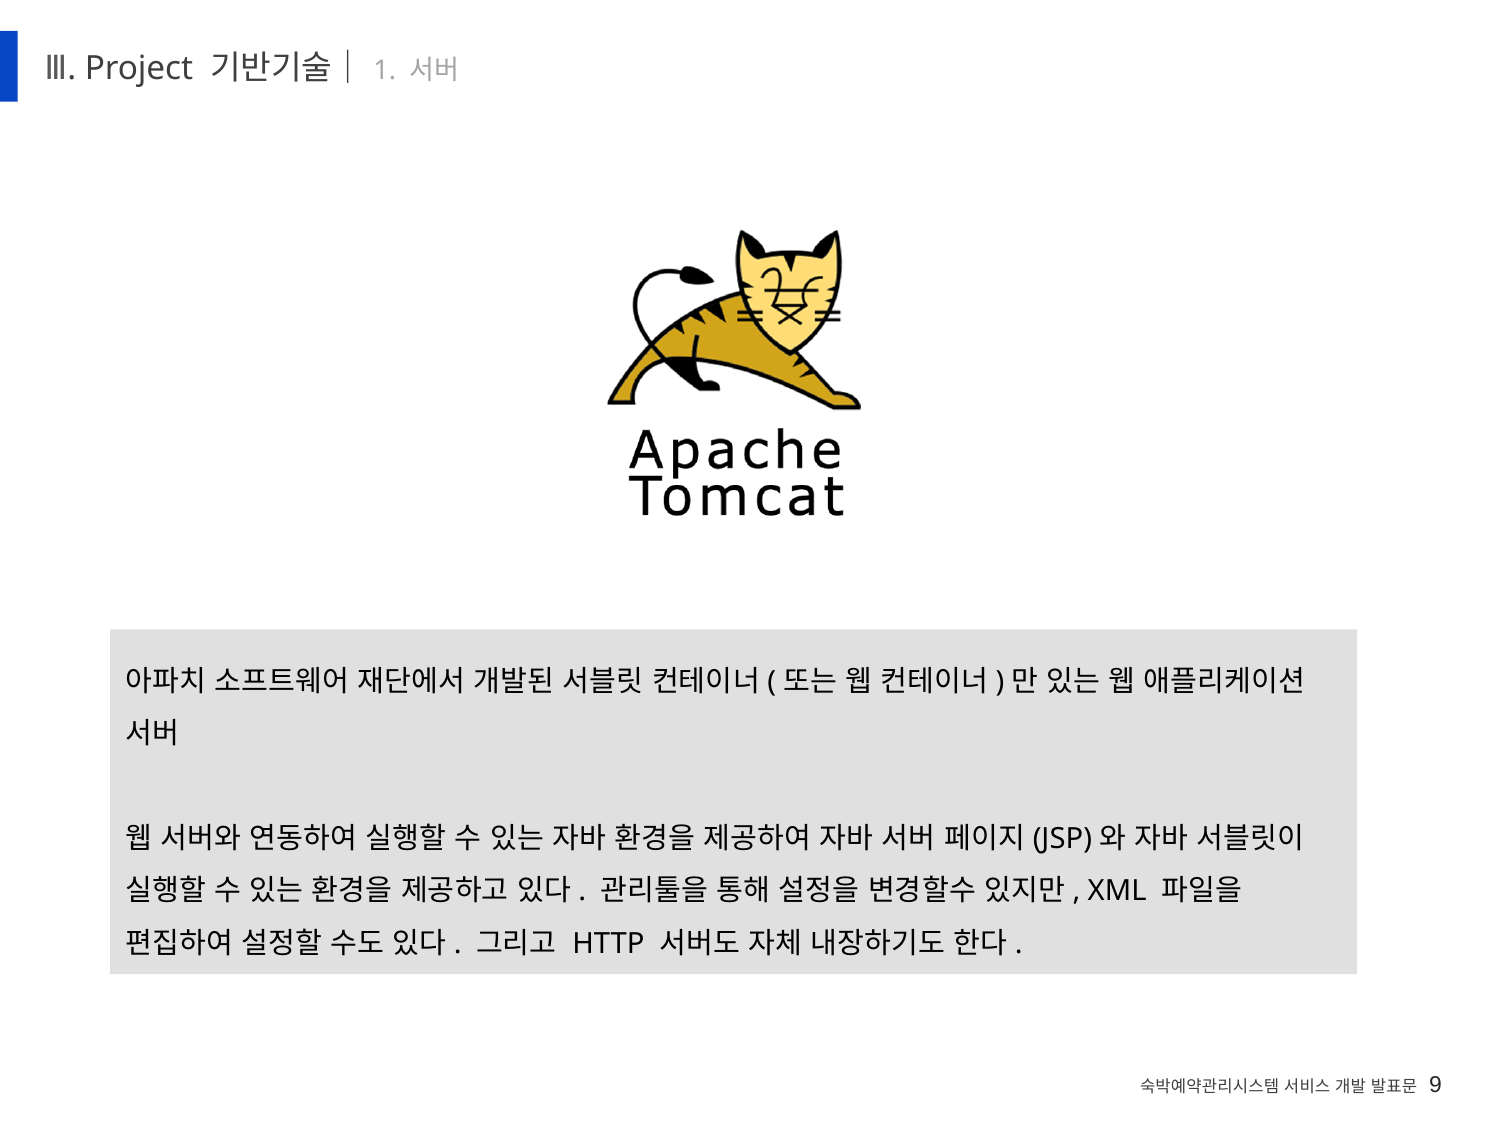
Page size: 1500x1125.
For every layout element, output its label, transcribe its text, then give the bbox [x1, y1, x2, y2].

text_box Ⅲ. Project 기반기술｜1. 서버 [29, 38, 625, 94]
picture [554, 192, 913, 551]
text_box 아파치 소프트웨어 재단에서 개발된 서블릿 컨테이너(또는 웹 컨테이너)만 있는 웹 애플리케이션 서버 웹 서버와 연동하여 실행할 수 있는 자바 환경을 제공하여 자바 서버 페이지(JSP)와 자바 서블릿이 실행할 수 있는 환경을 제공하고 있다. 관리툴을 통해 설정을 변경할수 있지만, XML 파일을 편집하여 설정할 수도 있다. 그리고 HTTP 서버도 자체 내장하기도 한다. [110, 629, 1358, 975]
